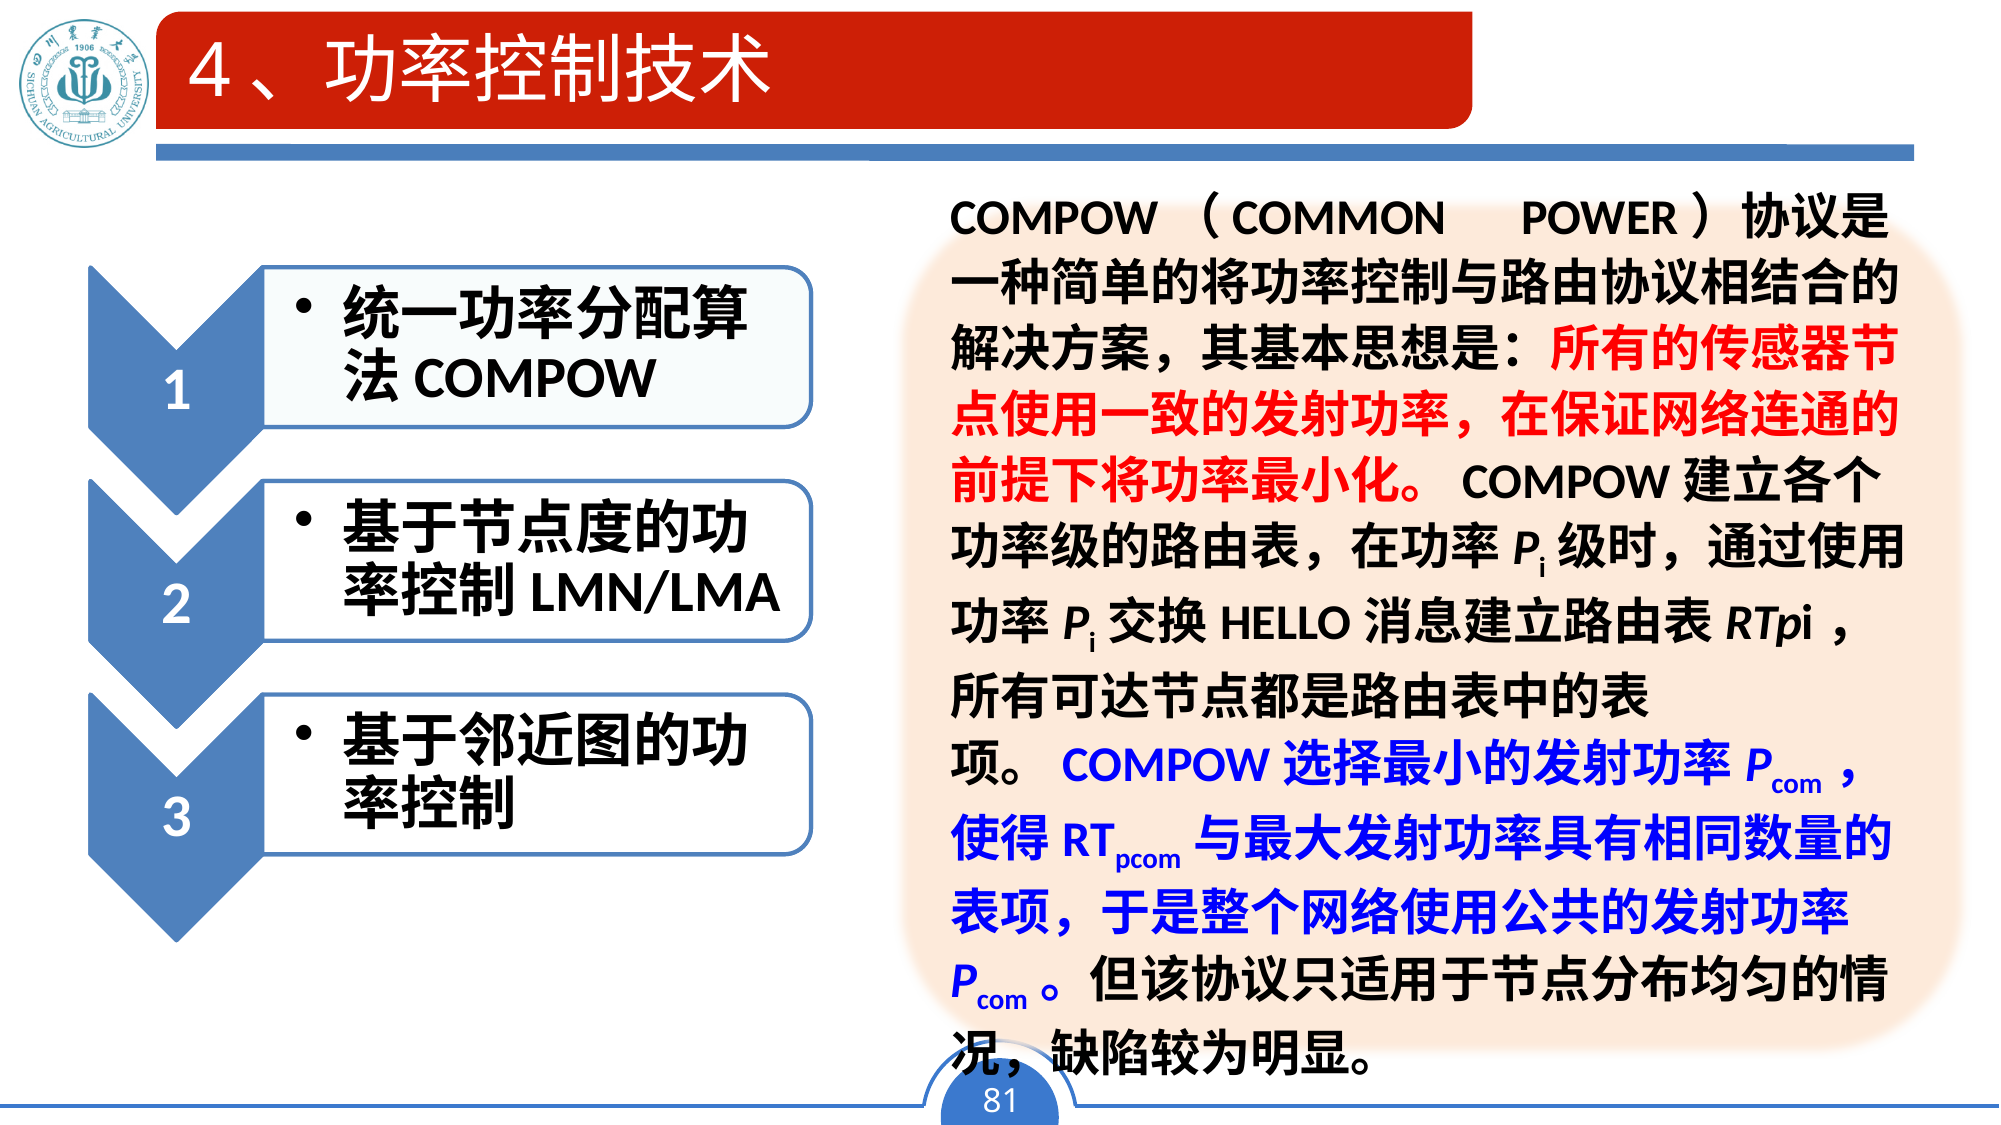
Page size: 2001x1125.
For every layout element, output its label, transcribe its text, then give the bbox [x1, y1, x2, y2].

text_box COMPOW（COMMON POWER）协议是一种简单的将功率控制与路由协议相结合的解决方案，其基本思想是：所有的传感器节点使用一致的发射功率，在保证网络连通的前提下将功率最小化。COMPOW建立各个功率级的路由表，在功率Pi级时，通过使用功率Pi交换HELLO消息建立路由表RTpi，所有可达节点都是路由表中的表项。COMPOW选择最小的发射功率Pcom，使得RTpcom与最大发射功率具有相同数量的表项，于是整个网络使用公共的发射功率Pcom。但该协议只适用于节点分布均匀的情况，缺陷较为明显。 [909, 212, 1957, 1042]
title 4、功率控制技术 [173, 14, 1910, 126]
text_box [90, 266, 812, 941]
